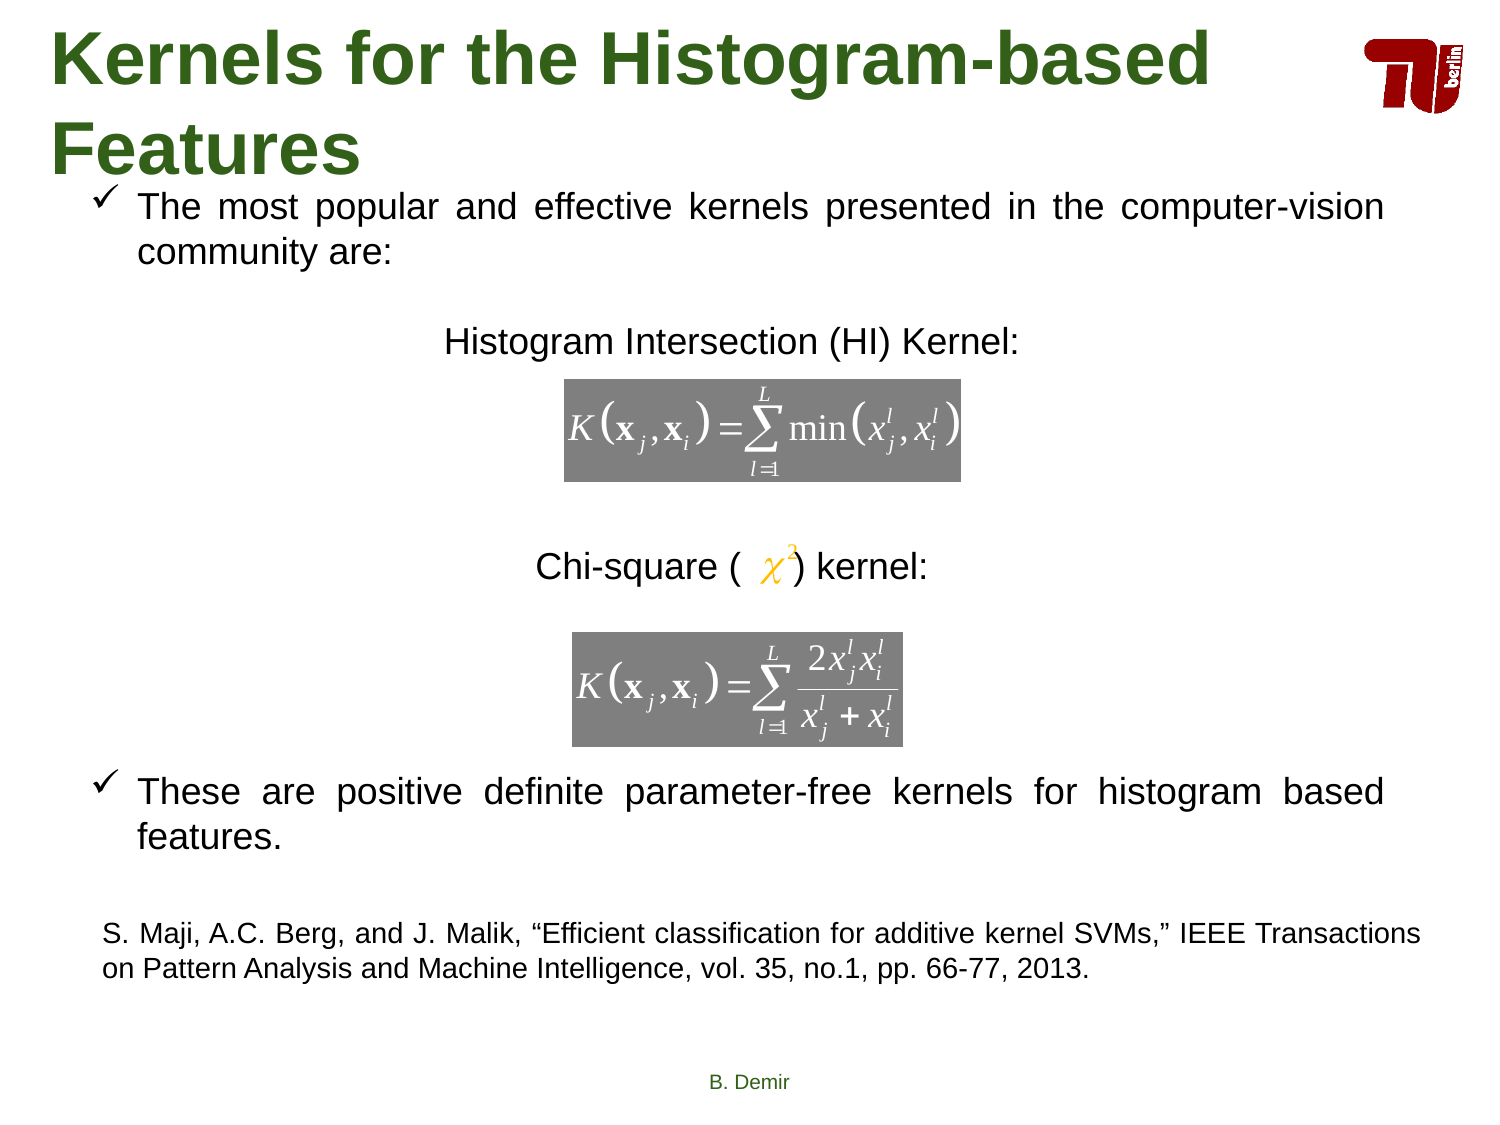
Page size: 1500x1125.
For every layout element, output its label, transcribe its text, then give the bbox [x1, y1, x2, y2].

title Kernels for the Histogram-based Features [34, 53, 1248, 147]
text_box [755, 535, 804, 590]
picture [1362, 38, 1465, 115]
text_box The most popular and effective kernels presented in the computer-vision community are: Histogram Intersection (HI) Kernel: Chi-square ( ) kernel: These are positive definite parameter-free kernels for histogram based features. [75, 174, 1400, 845]
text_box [563, 379, 962, 483]
text_box B. Demir [507, 1061, 992, 1122]
text_box S. Maji, A.C. Berg, and J. Malik, “Efficient classification for additive kernel SVMs,” IEEE Transactions on Pattern Analysis and Machine Intelligence, vol. 35, no.1, pp. 66-77, 2013. [87, 906, 1438, 992]
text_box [571, 631, 904, 747]
